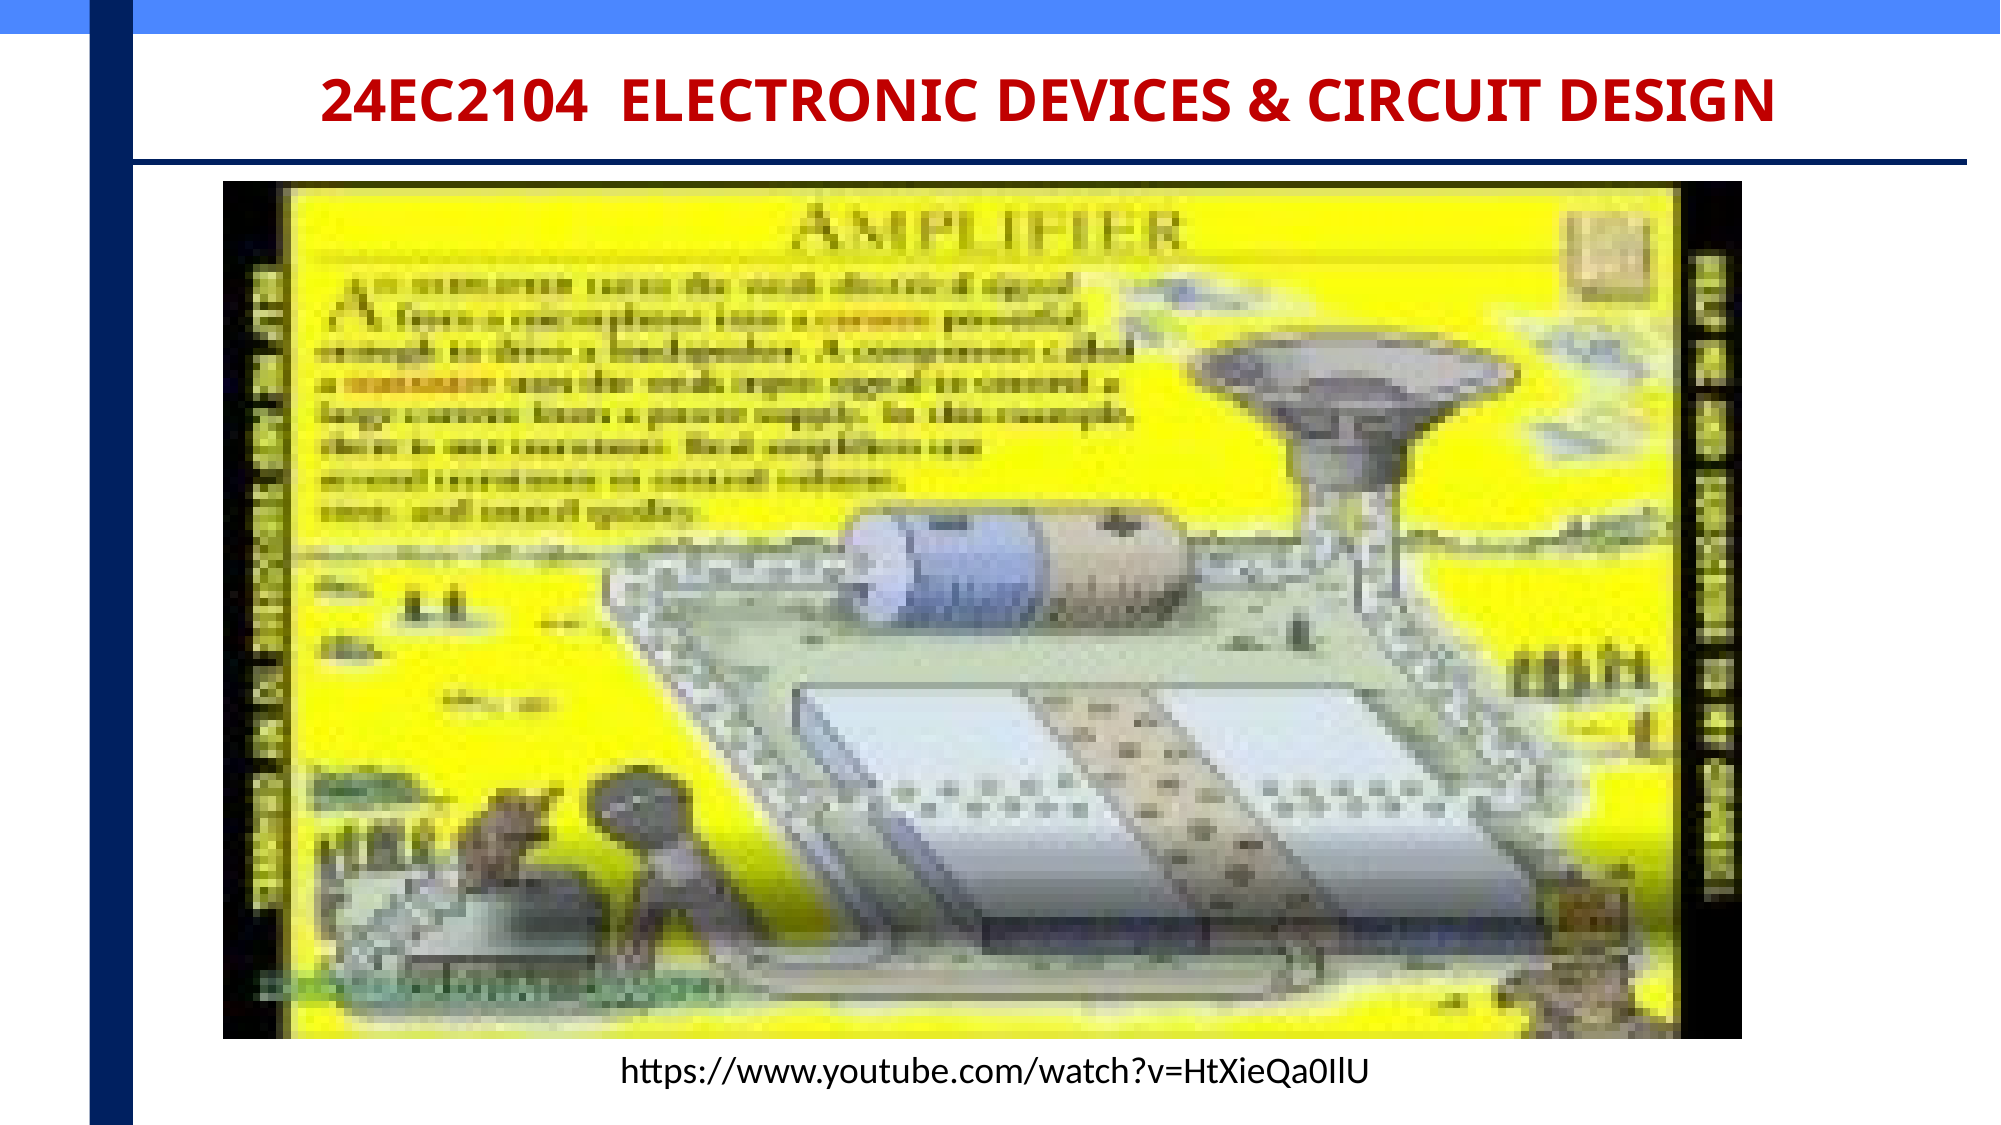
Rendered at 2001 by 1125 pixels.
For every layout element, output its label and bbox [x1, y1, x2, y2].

text_box [222, 180, 1742, 1040]
text_box [0, 0, 2000, 1125]
